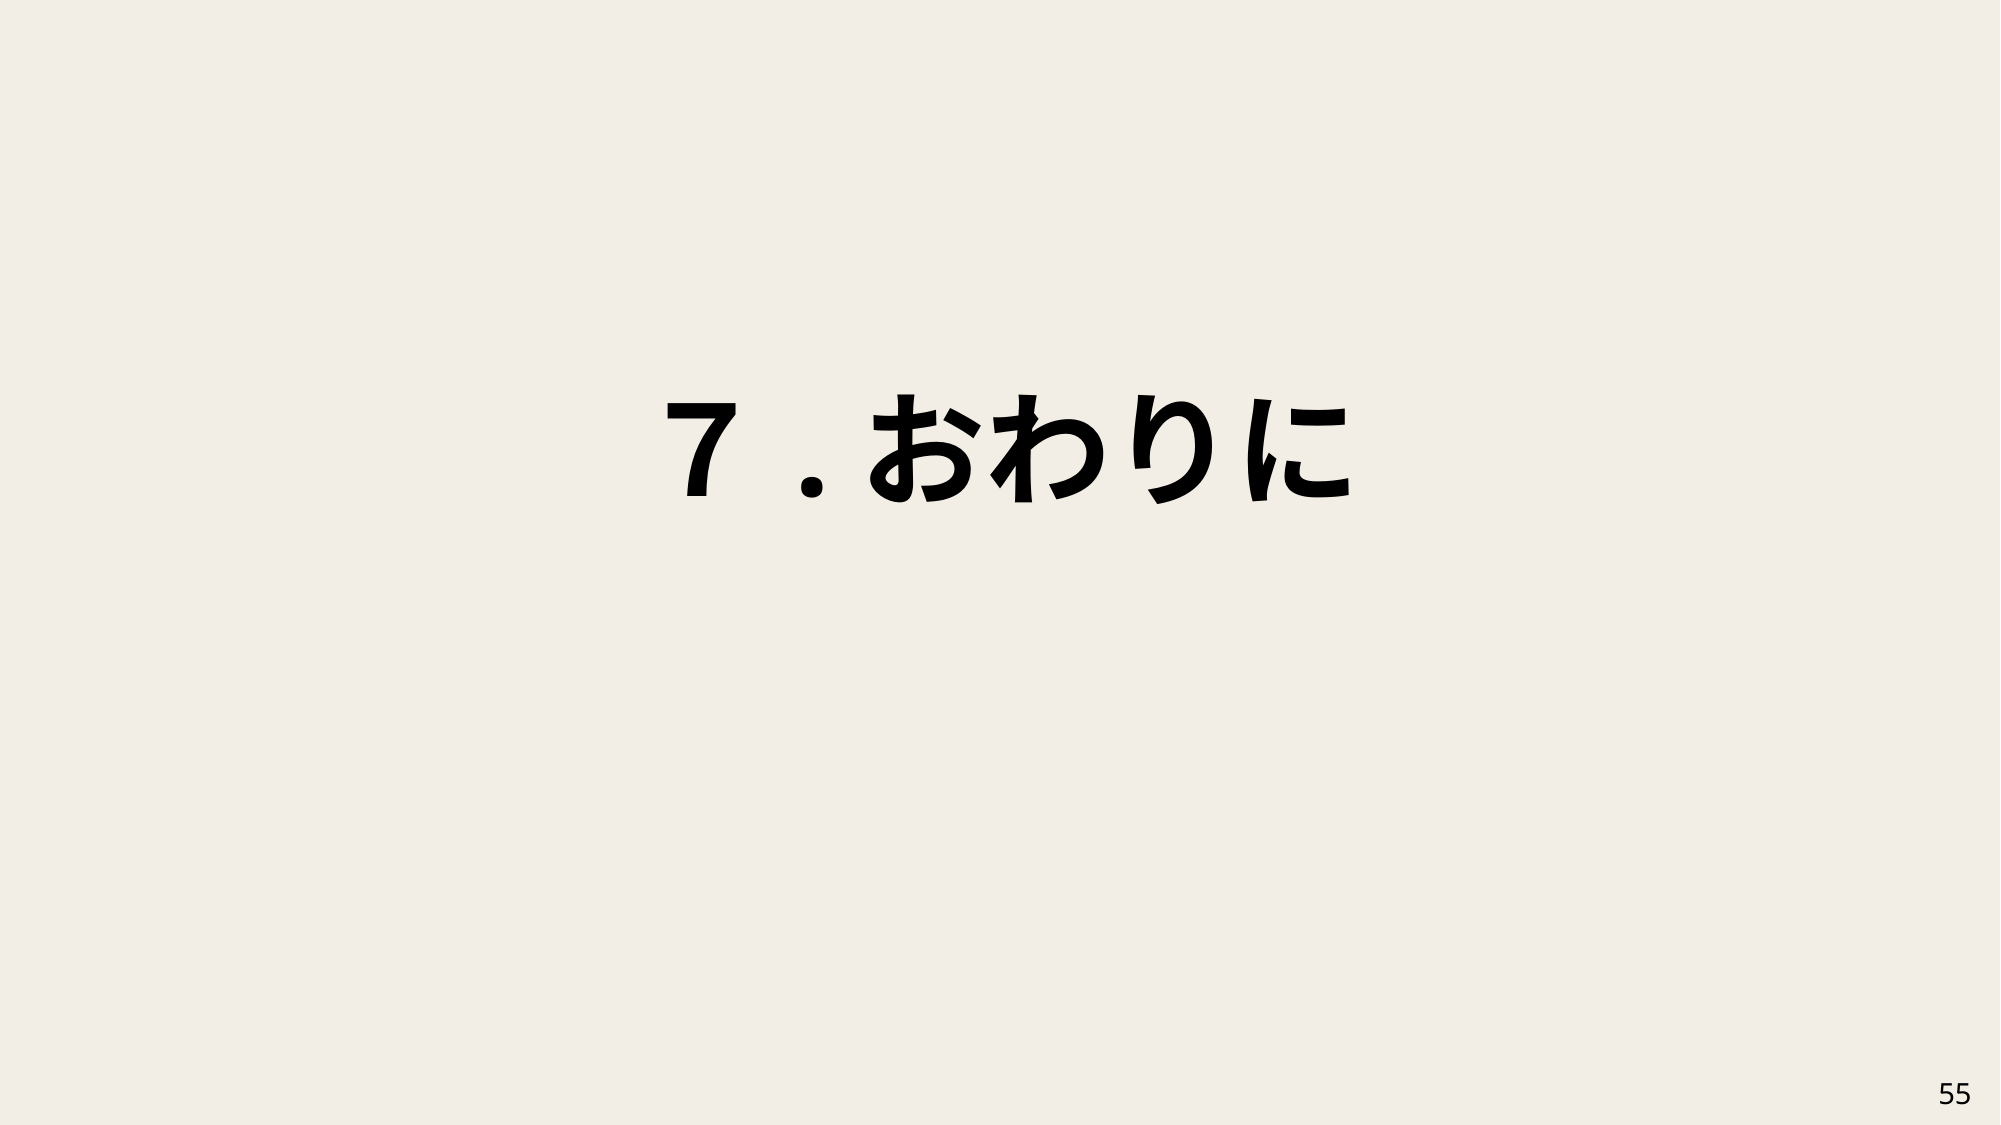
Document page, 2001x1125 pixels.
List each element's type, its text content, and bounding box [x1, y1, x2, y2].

title ７.おわりに [0, 326, 2000, 563]
text_box 55 [1879, 1067, 1987, 1118]
